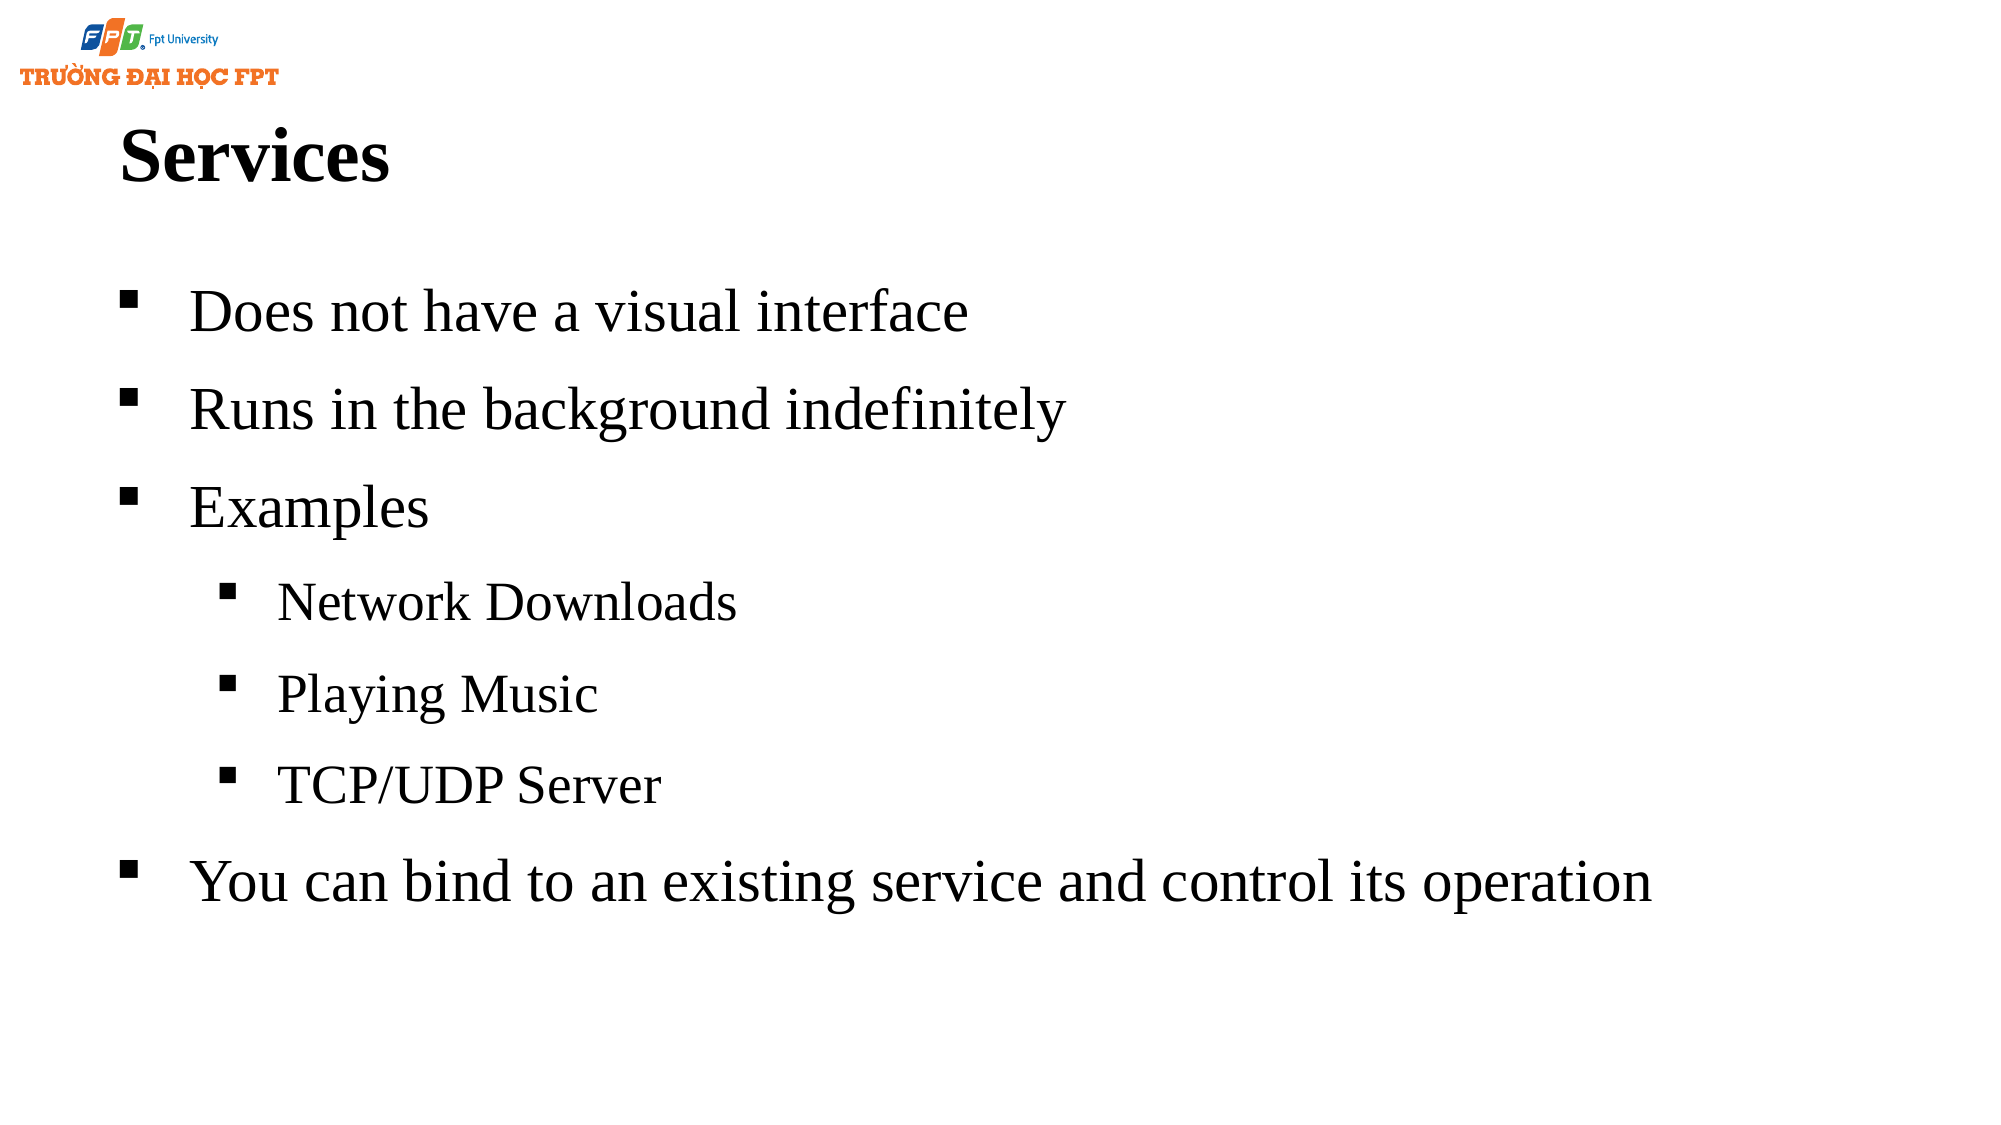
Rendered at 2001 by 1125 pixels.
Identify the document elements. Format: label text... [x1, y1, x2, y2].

list Does not have a visual interface Runs in the background indefinitely Examples Network Downloads Playing Music TCP/UDP Server You can bind to an existing service and control its operation [100, 262, 1900, 1005]
title Services [104, 83, 1905, 218]
